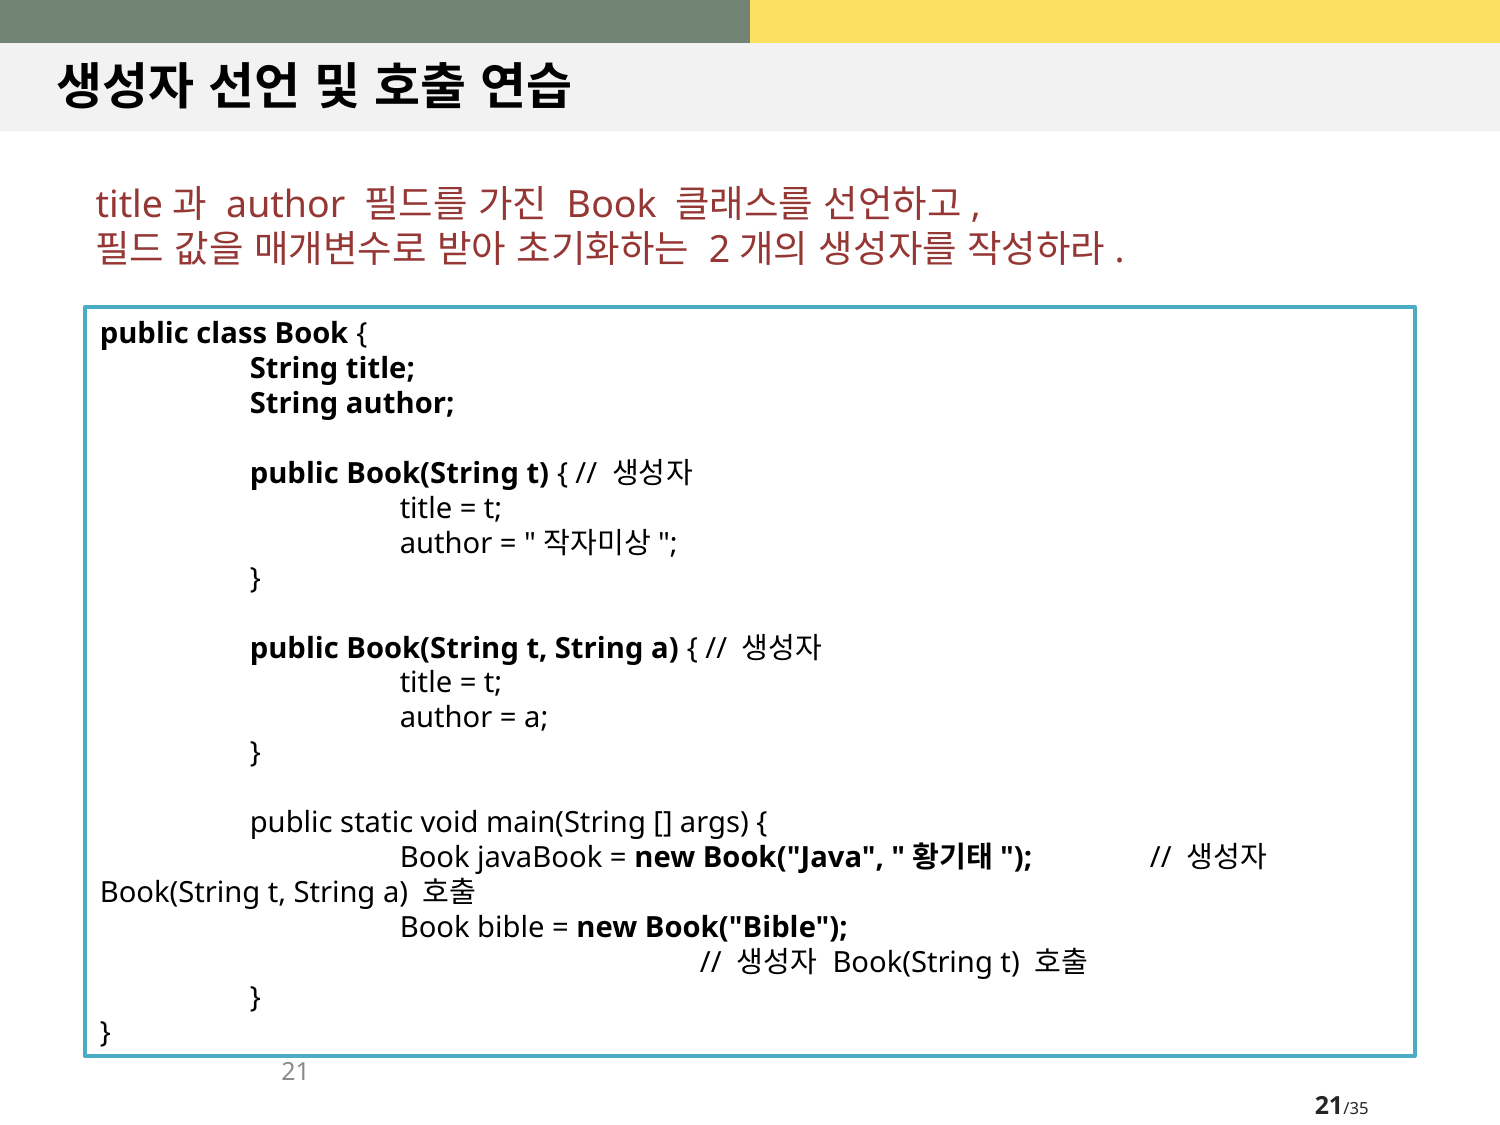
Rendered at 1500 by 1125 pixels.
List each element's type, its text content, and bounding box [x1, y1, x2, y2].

text_box public class Book { String title; String author; public Book(String t) { // 생성자 title = t; author = "작자미상"; } public Book(String t, String a) { // 생성자 title = t; author = a; } public static void main(String [] args) { Book javaBook = new Book("Java", "황기태"); // 생성자 Book(String t, String a) 호출 Book bible = new Book("Bible"); // 생성자 Book(String t) 호출 } } [83, 305, 1417, 1058]
title 생성자 선언 및 호출 연습 [41, 42, 1459, 128]
slide_number 21 [0, 1042, 325, 1103]
text_box title과 author 필드를 가진 Book 클래스를 선언하고, 필드 값을 매개변수로 받아 초기화하는 2개의 생성자를 작성하라. [80, 172, 1411, 278]
